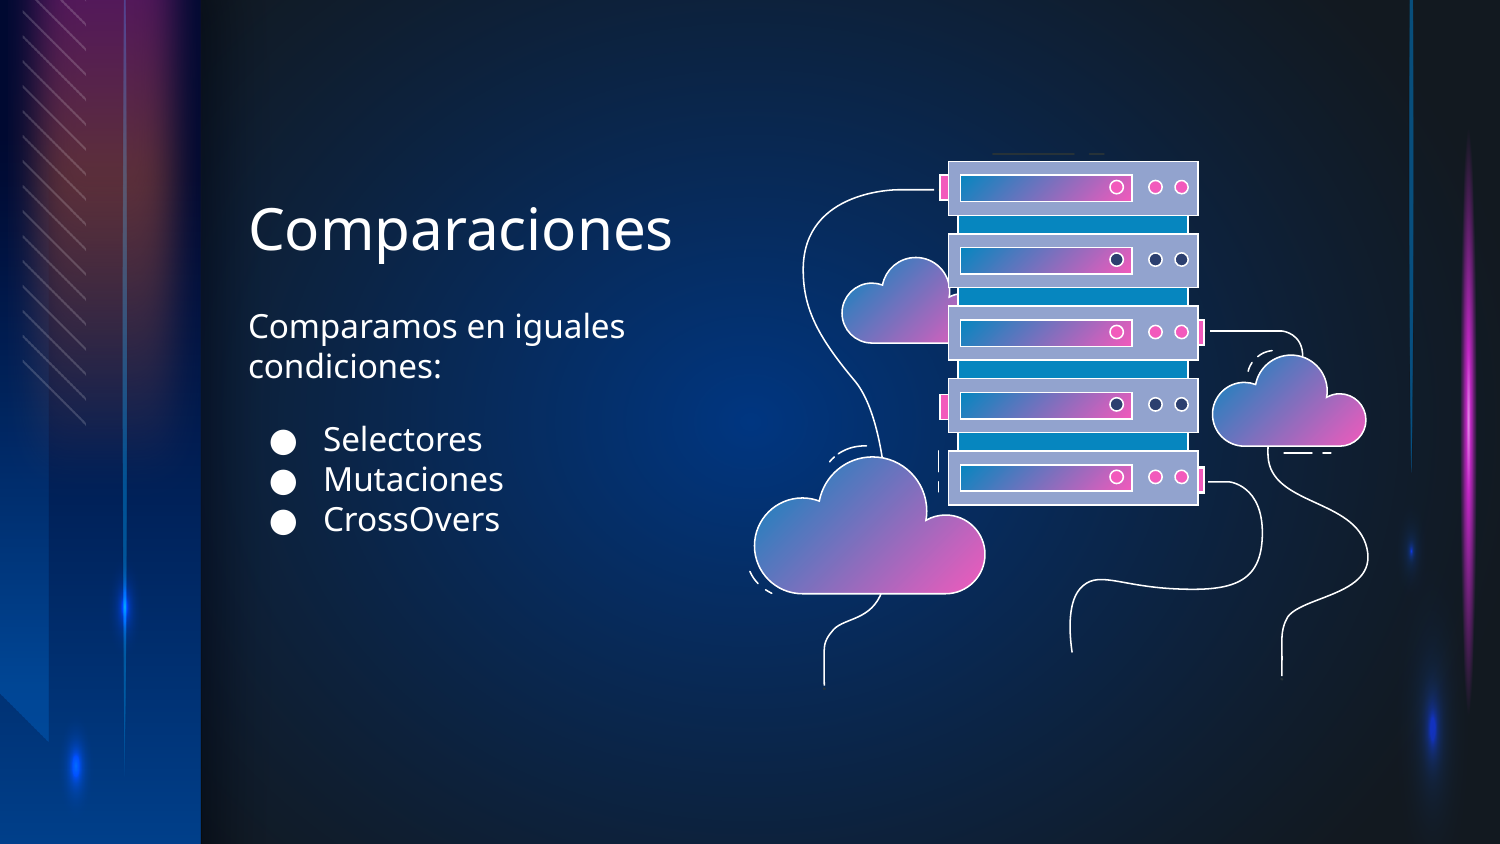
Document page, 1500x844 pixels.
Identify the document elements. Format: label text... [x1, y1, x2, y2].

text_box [749, 153, 1379, 690]
picture [0, 0, 1500, 844]
list Comparamos en iguales condiciones: Selectores Mutaciones CrossOvers [233, 290, 671, 652]
title Comparaciones [233, 192, 694, 278]
